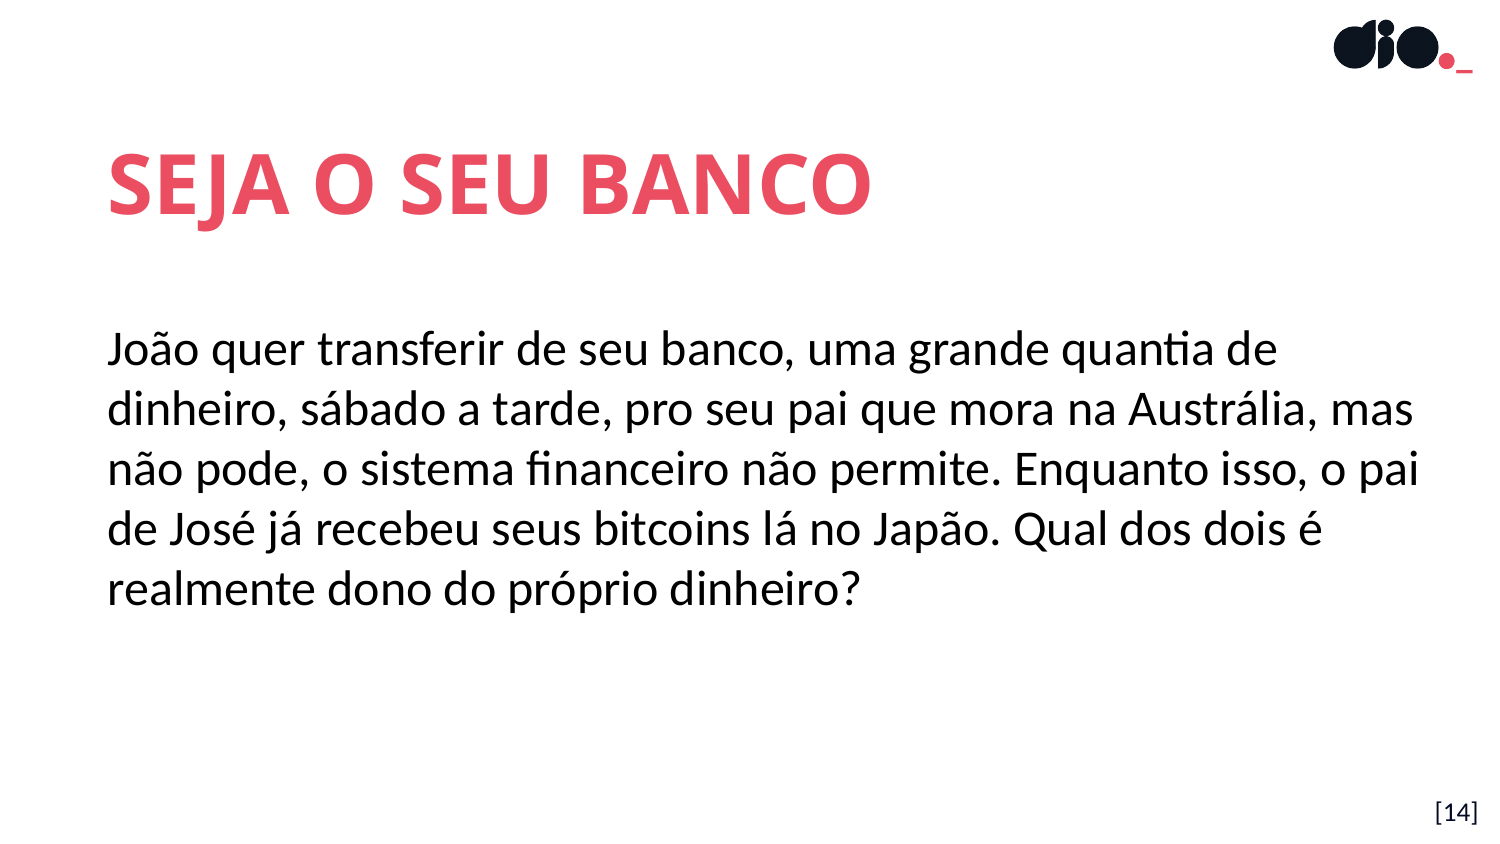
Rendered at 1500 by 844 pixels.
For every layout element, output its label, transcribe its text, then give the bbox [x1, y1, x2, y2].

slide_number [14] [1403, 779, 1494, 844]
text_box SEJA O SEU BANCO [92, 104, 1408, 243]
picture [1333, 19, 1473, 74]
text_box João quer transferir de seu banco, uma grande quantia de dinheiro, sábado a tarde, pro seu pai que mora na Austrália, mas não pode, o sistema financeiro não permite. Enquanto isso, o pai de José já recebeu seus bitcoins lá no Japão. Qual dos dois é realmente dono do próprio dinheiro? [92, 308, 1454, 623]
